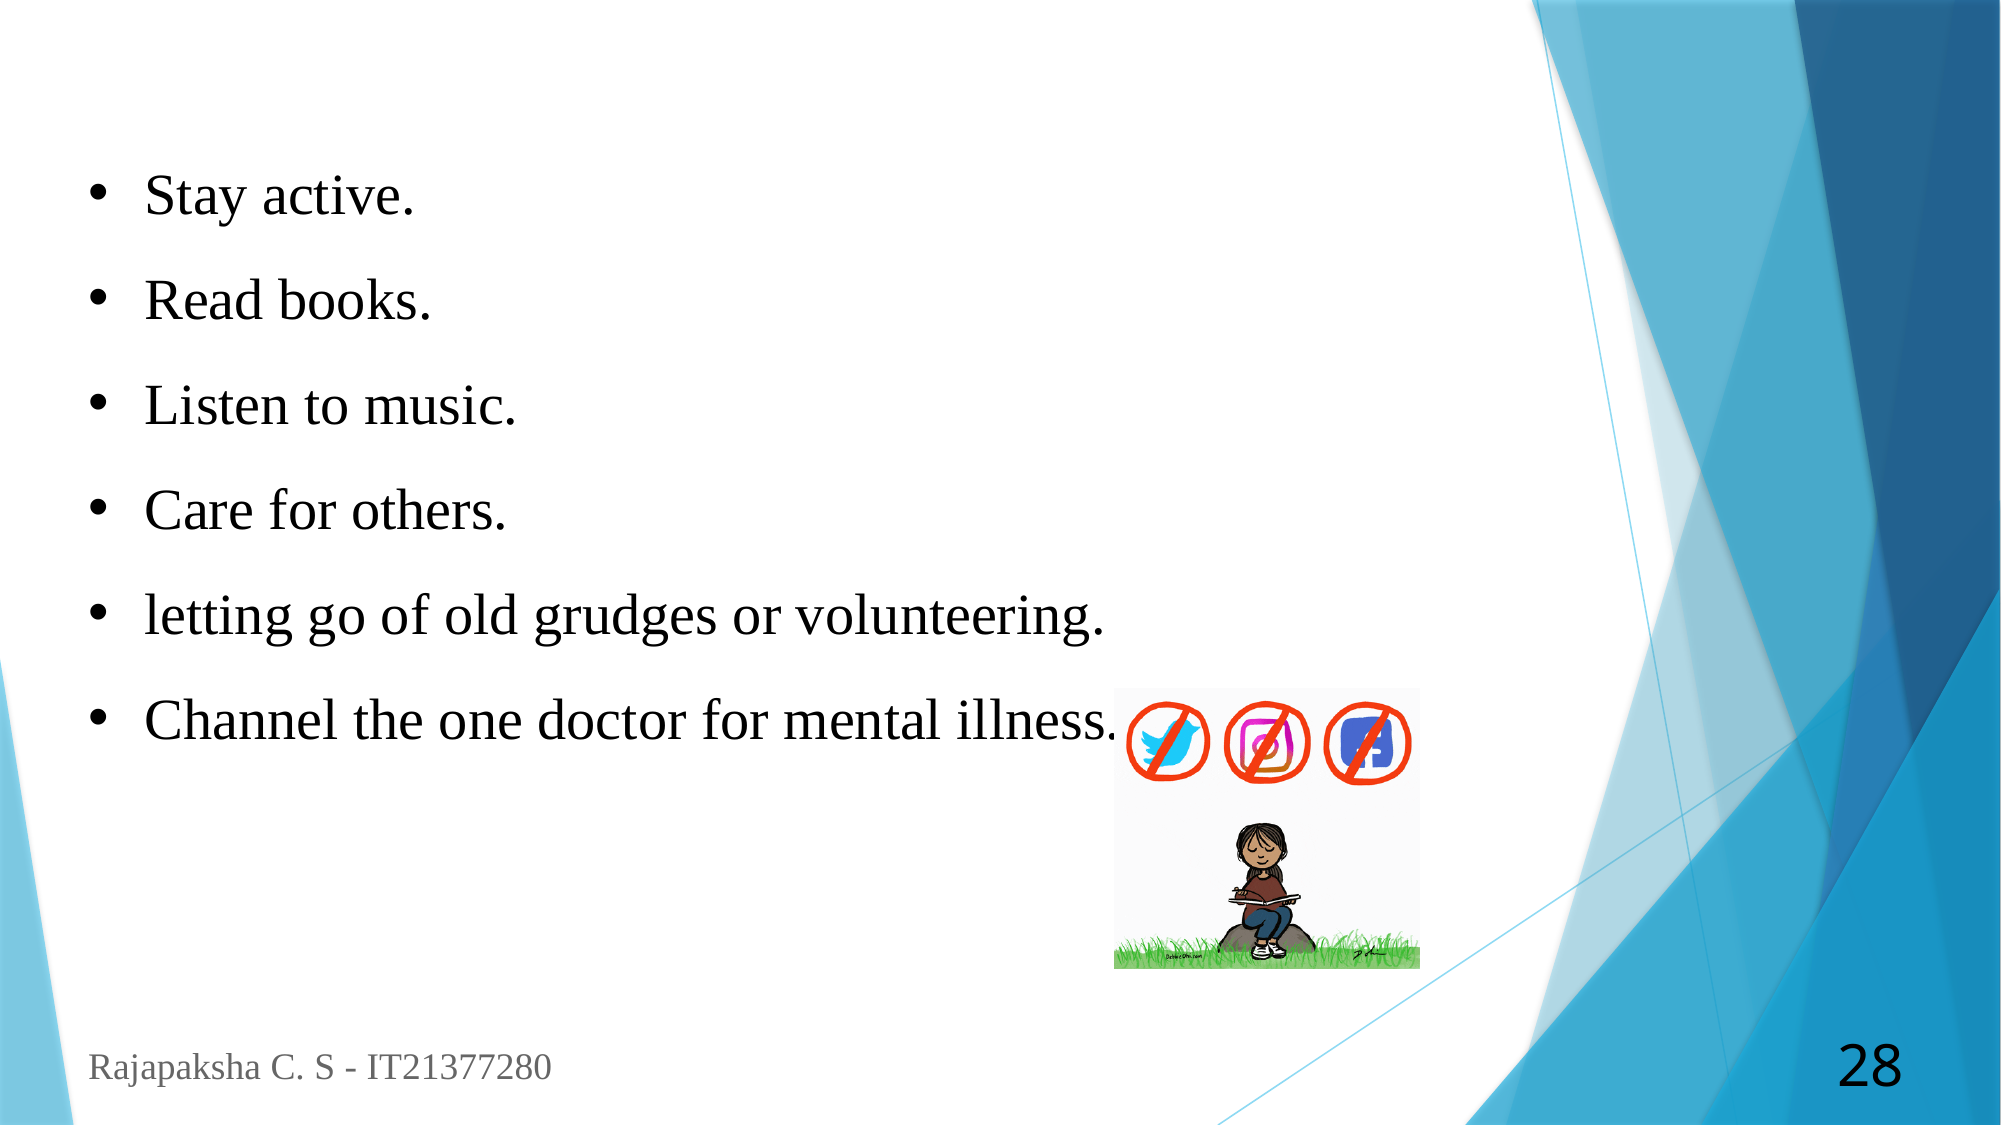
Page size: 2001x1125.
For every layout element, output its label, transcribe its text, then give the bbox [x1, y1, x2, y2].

text_box Rajapaksha C. S - IT21377280 [73, 1030, 1075, 1095]
text_box Stay active. Read books. Listen to music. Care for others. letting go of old grudges or volunteering. Channel the one doctor for mental illness. [73, 113, 1568, 759]
picture [1114, 688, 1421, 970]
text_box 28 [1807, 1038, 1920, 1098]
